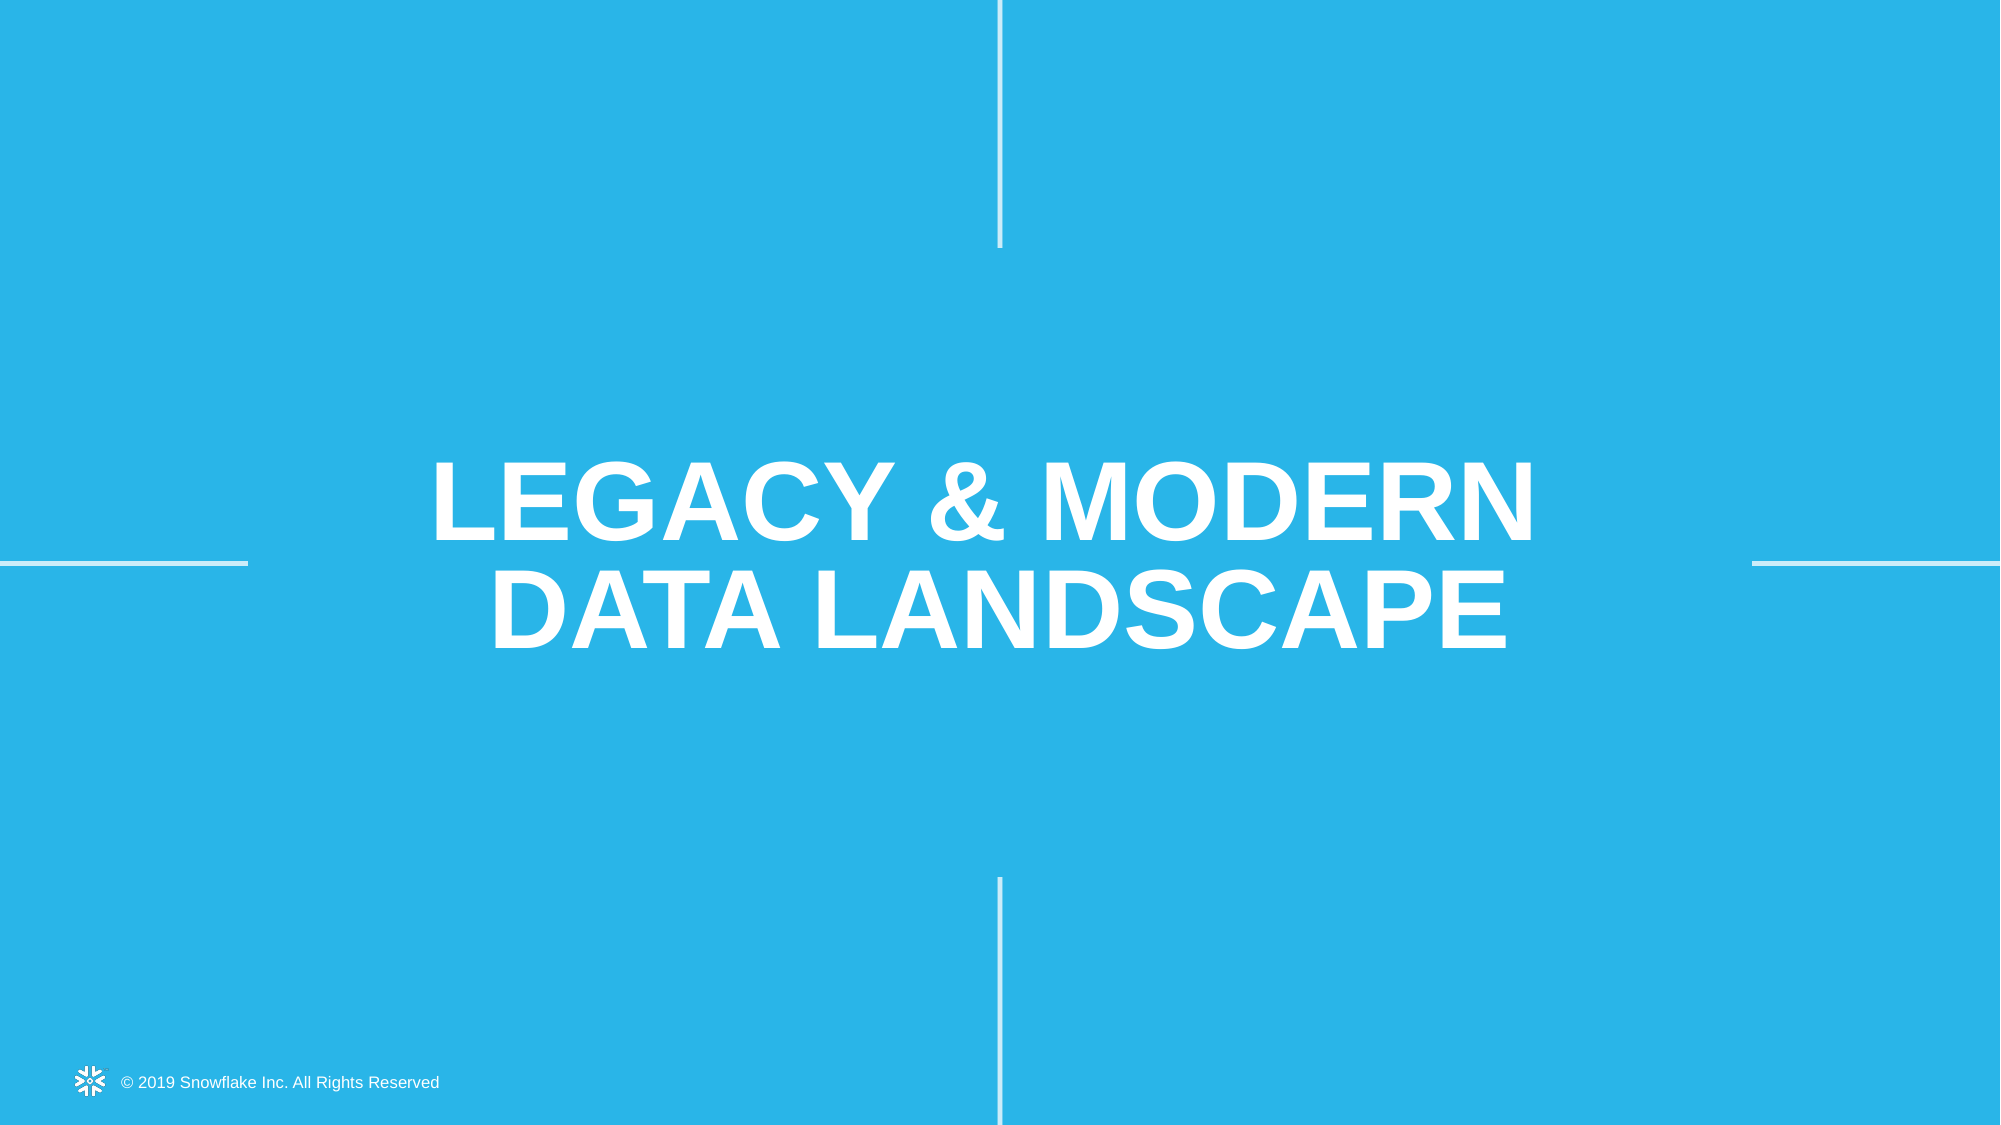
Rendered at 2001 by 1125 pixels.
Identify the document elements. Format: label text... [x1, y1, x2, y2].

picture [73, 1064, 110, 1098]
list Legacy & Modern Data Landscape [287, 265, 1713, 860]
